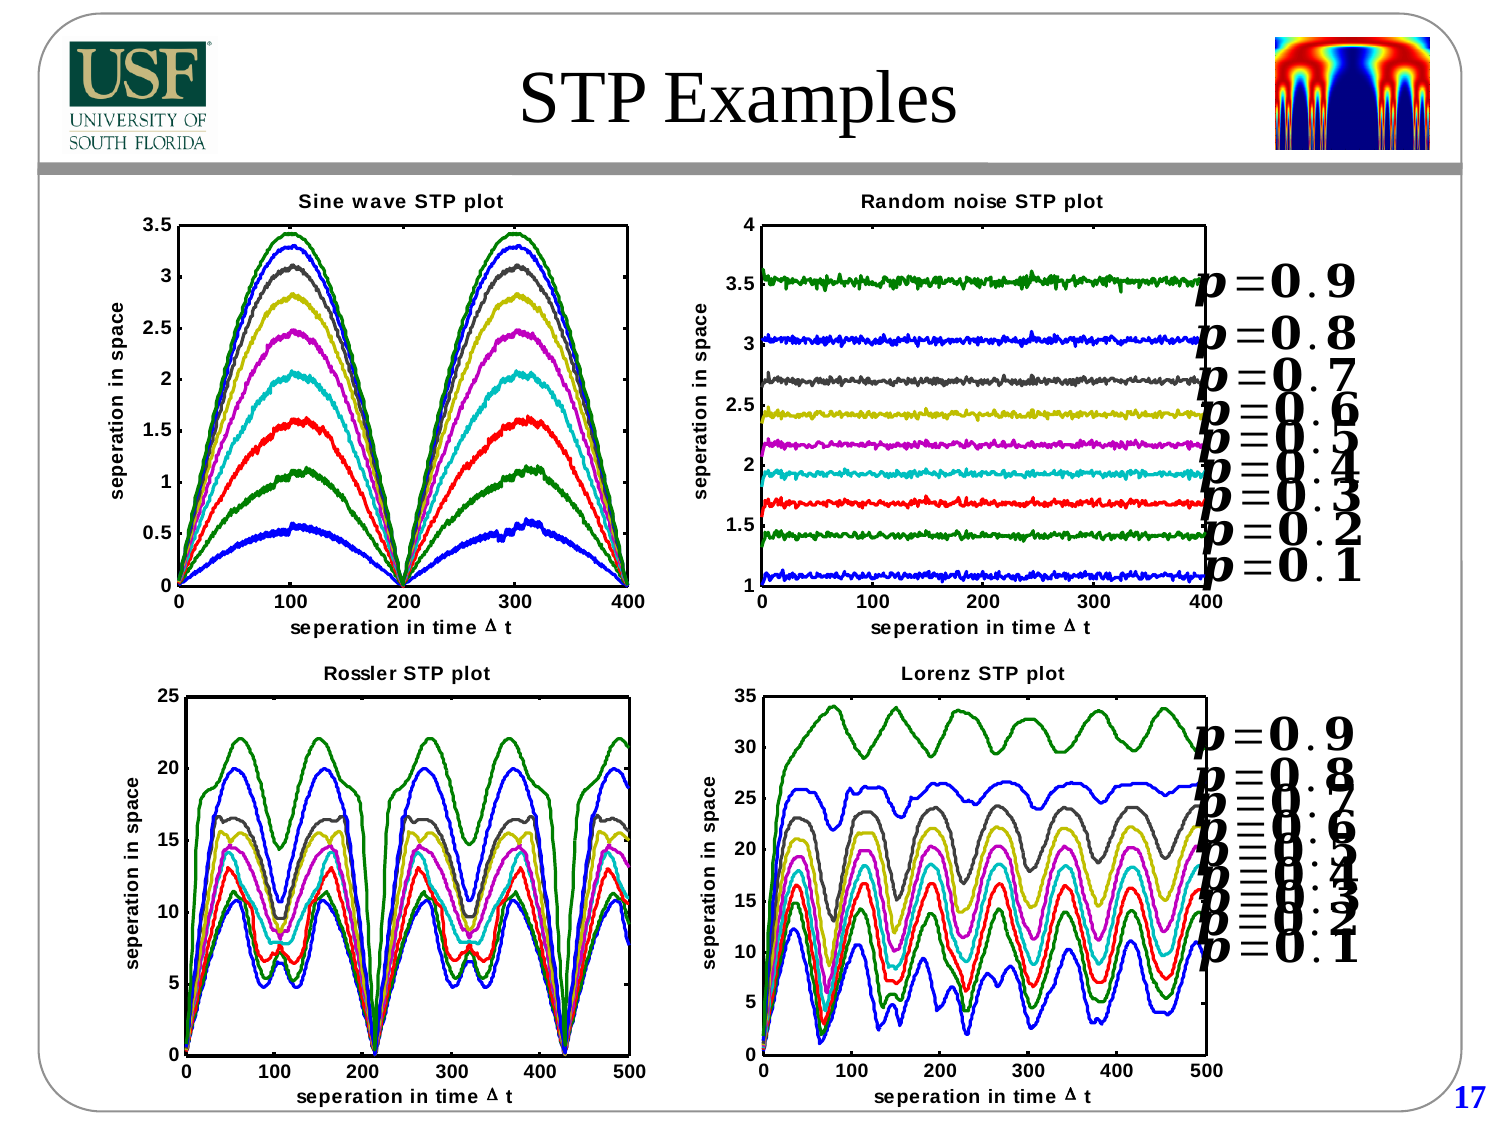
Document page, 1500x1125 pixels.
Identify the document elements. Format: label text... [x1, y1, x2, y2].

picture [62, 36, 218, 154]
title STP Examples [213, 35, 1265, 150]
picture [689, 662, 1262, 1113]
picture [1421, 37, 1430, 48]
picture [1275, 37, 1280, 48]
picture [99, 190, 1262, 645]
picture [1275, 37, 1430, 150]
picture [112, 662, 684, 1114]
